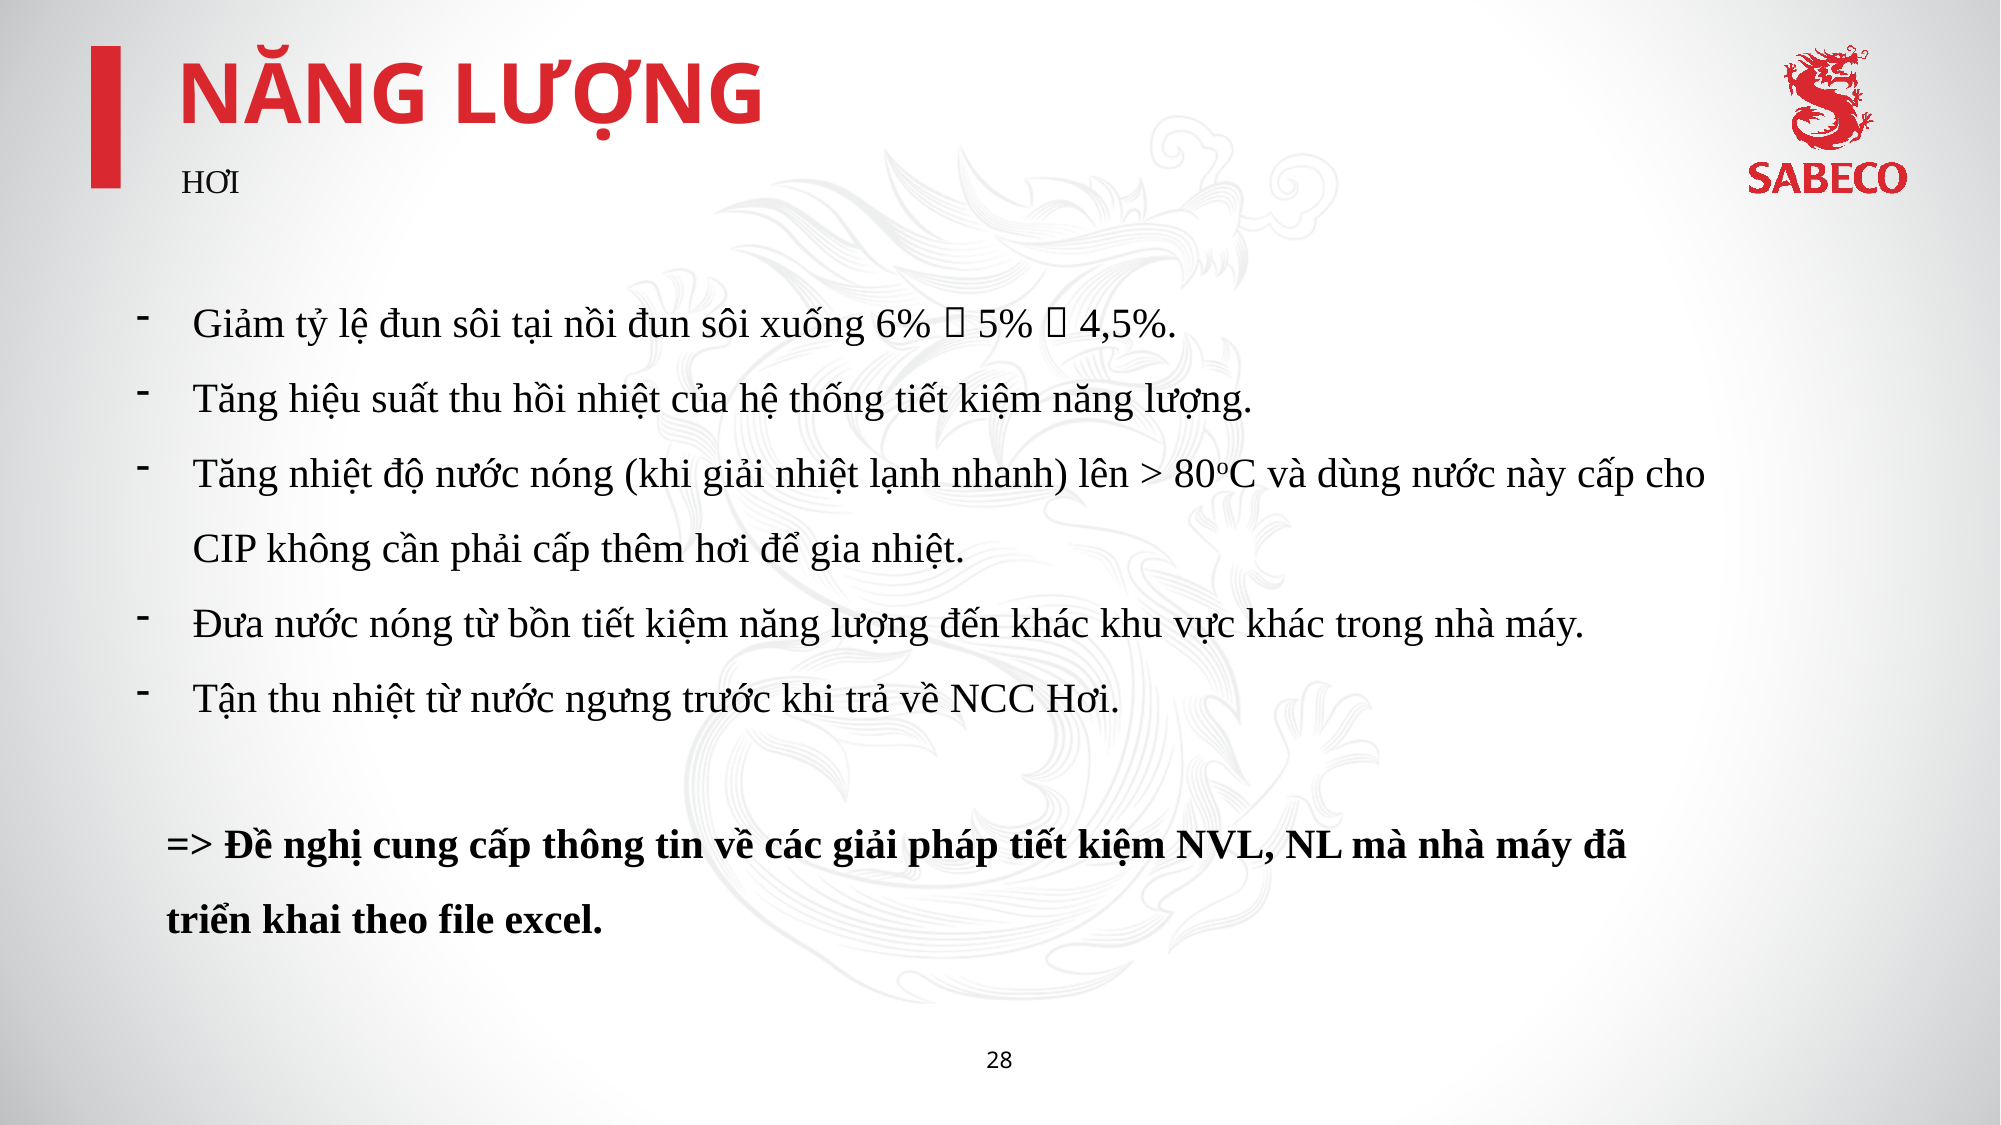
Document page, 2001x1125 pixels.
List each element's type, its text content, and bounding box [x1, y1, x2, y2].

picture [0, 0, 2001, 1125]
text_box Giảm tỷ lệ đun sôi tại nồi đun sôi xuống 6%  5%  4,5%. Tăng hiệu suất thu hồi nhiệt của hệ thống tiết kiệm năng lượng. Tăng nhiệt độ nước nóng (khi giải nhiệt lạnh nhanh) lên > 80oC và dùng nước này cấp cho CIP không cần phải cấp thêm hơi để gia nhiệt. Đưa nước nóng từ bồn tiết kiệm năng lượng đến khác khu vực khác trong nhà máy. Tận thu nhiệt từ nước ngưng trước khi trả về NCC Hơi. [121, 263, 1742, 729]
title NĂNG LƯỢNG [171, 34, 1303, 140]
list HƠI [171, 154, 1231, 217]
slide_number 28 [980, 1040, 1019, 1078]
text_box => Đề nghị cung cấp thông tin về các giải pháp tiết kiệm NVL, NL mà nhà máy đã triển khai theo file excel. [151, 784, 1678, 949]
